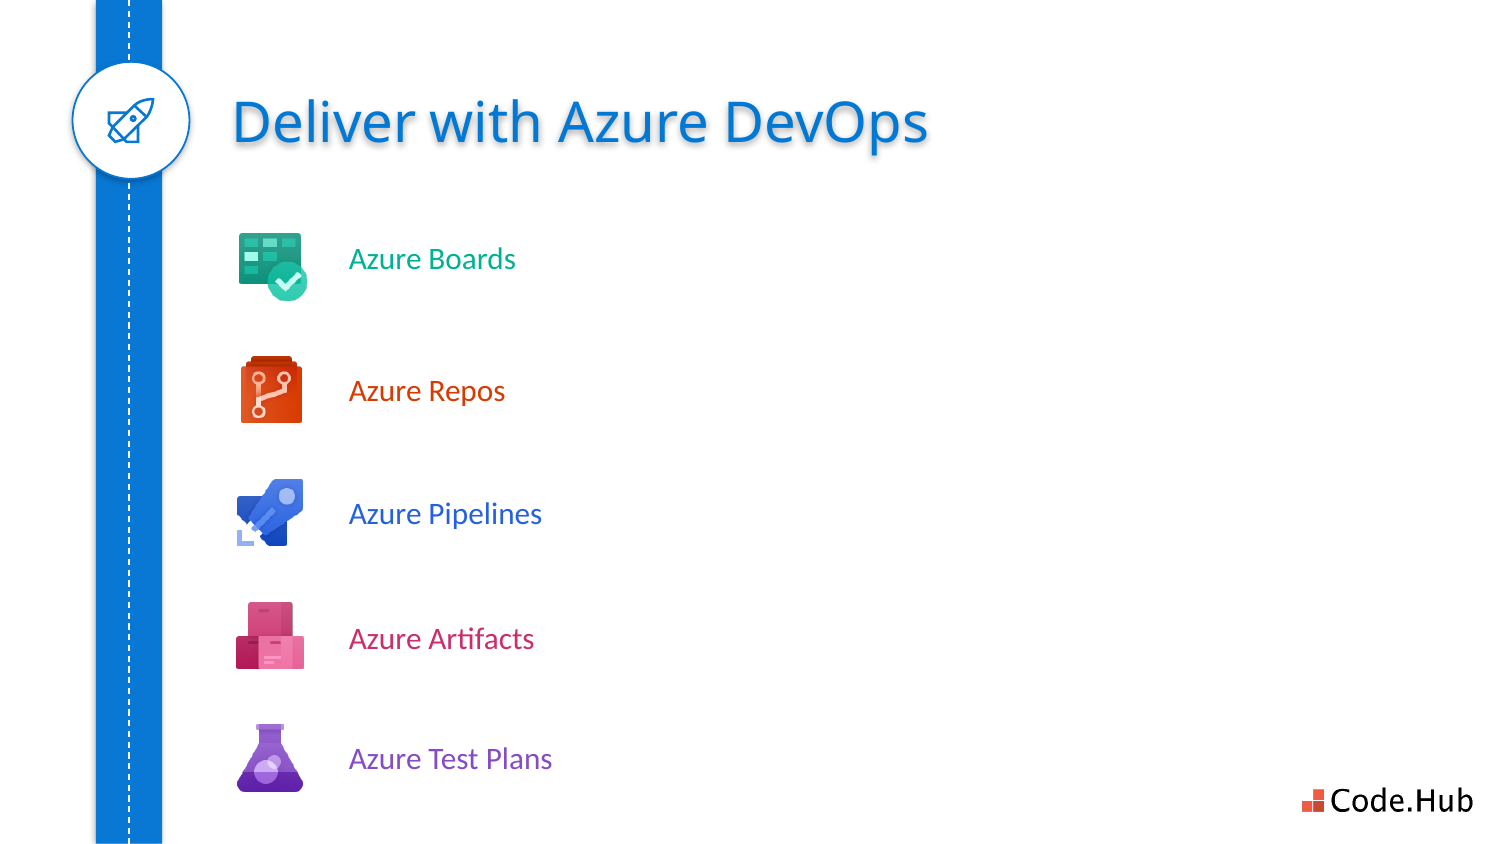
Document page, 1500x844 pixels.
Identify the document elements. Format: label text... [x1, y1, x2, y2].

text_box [95, 0, 163, 60]
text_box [239, 219, 589, 301]
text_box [236, 720, 589, 796]
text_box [236, 599, 589, 671]
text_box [95, 187, 163, 844]
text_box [72, 61, 190, 179]
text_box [237, 351, 589, 428]
picture [1296, 778, 1478, 821]
text_box Deliver [208, 88, 406, 152]
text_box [237, 474, 589, 551]
text_box with Azure DevOps [407, 88, 667, 152]
